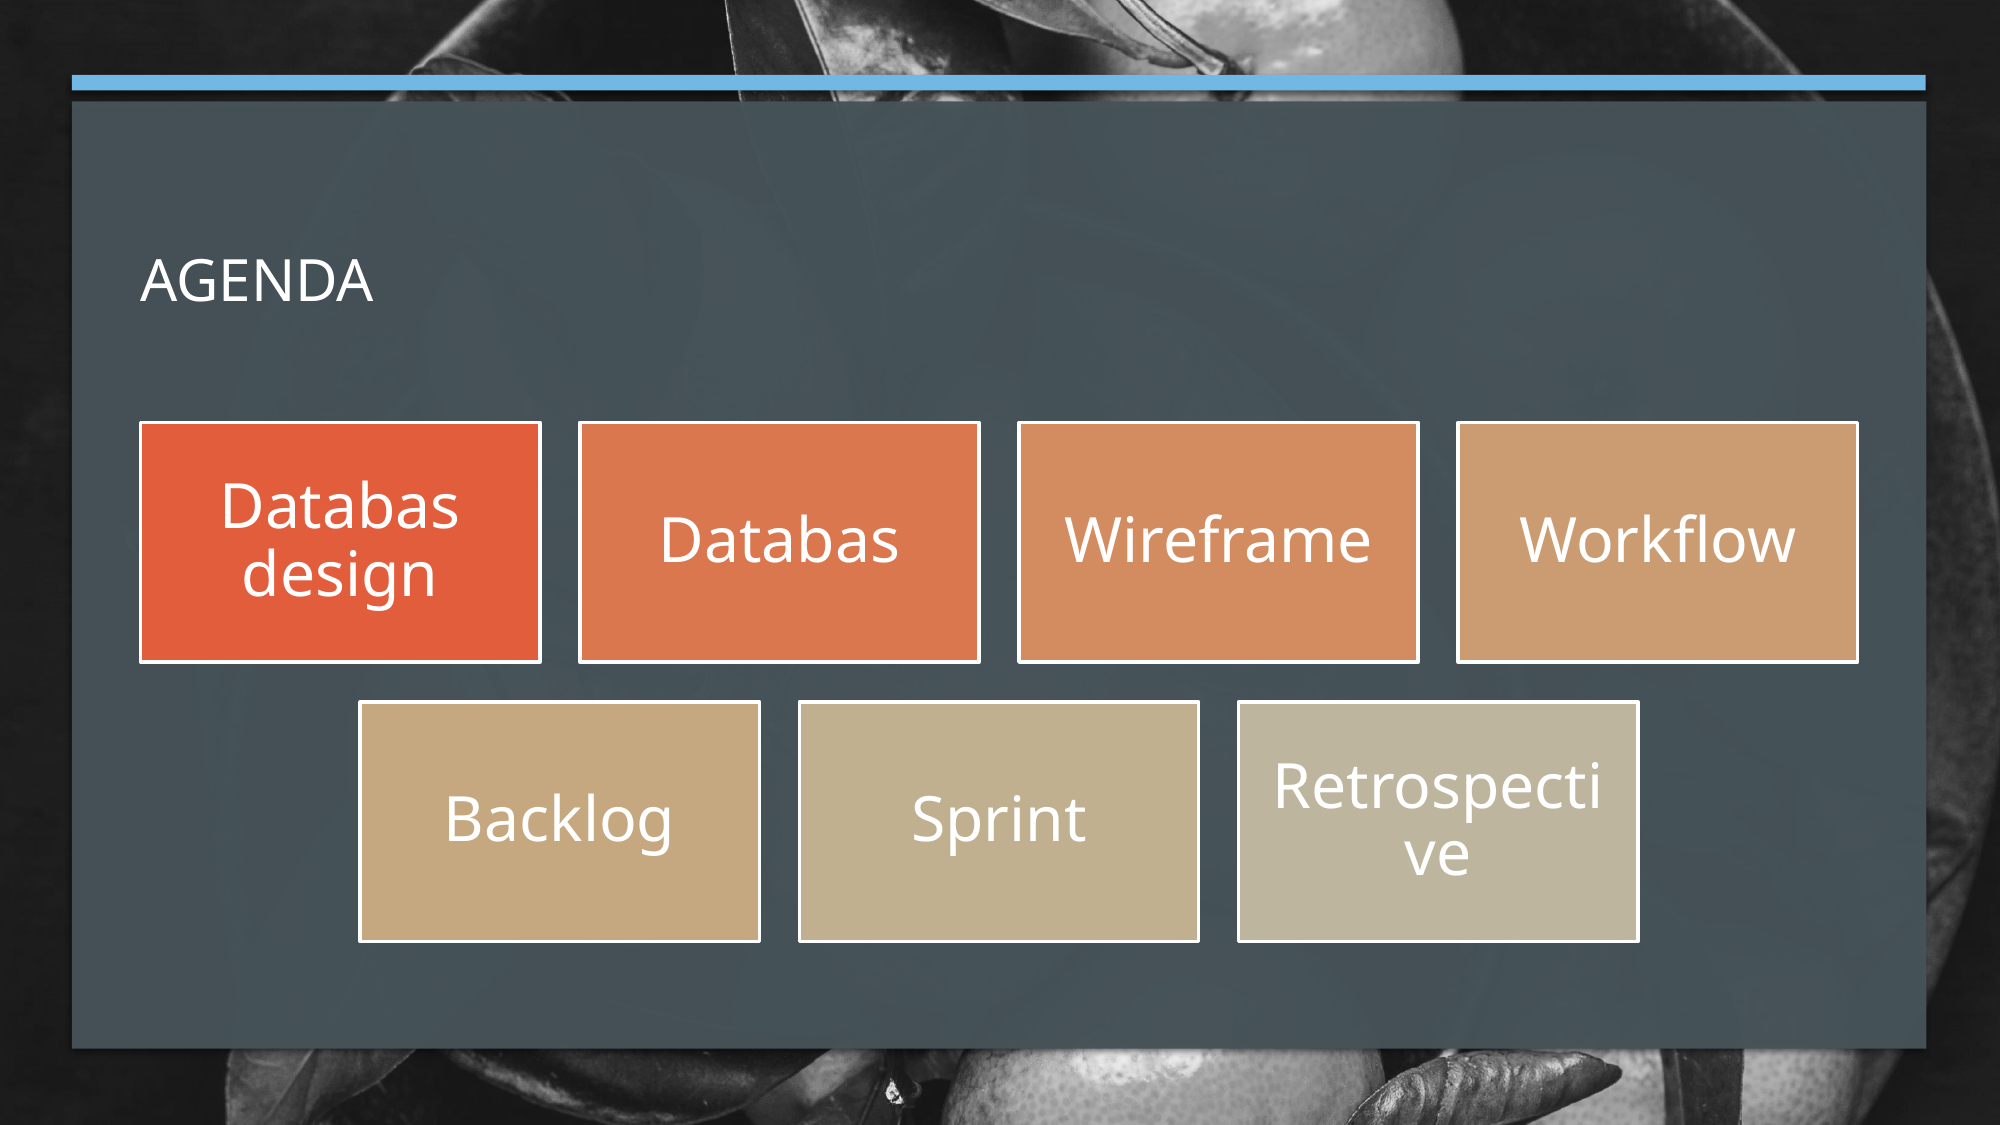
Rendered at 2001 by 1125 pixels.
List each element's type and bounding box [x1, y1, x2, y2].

picture [0, 0, 2000, 1125]
list [124, 421, 1874, 943]
